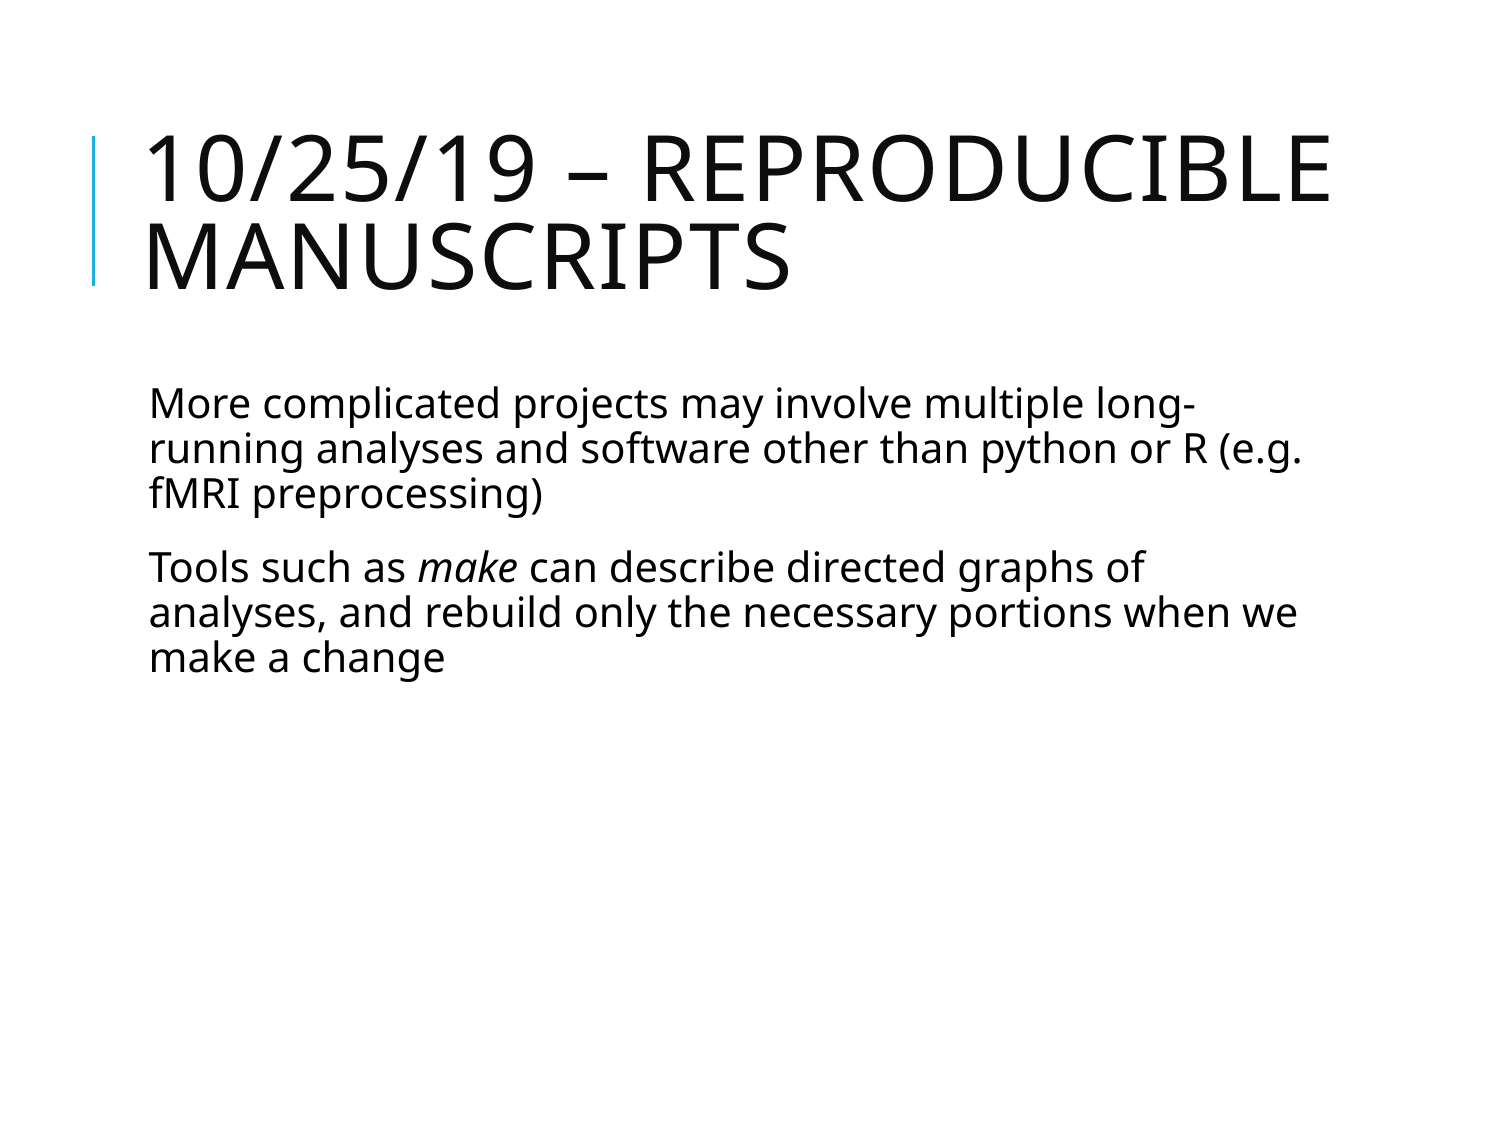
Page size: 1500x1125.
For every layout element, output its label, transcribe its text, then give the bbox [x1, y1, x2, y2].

title 10/25/19 – Reproducible Manuscripts [126, 96, 1455, 342]
list More complicated projects may involve multiple long-running analyses and software other than python or R (e.g. fMRI preprocessing) Tools such as make can describe directed graphs of analyses, and rebuild only the necessary portions when we make a change [126, 375, 1322, 1035]
